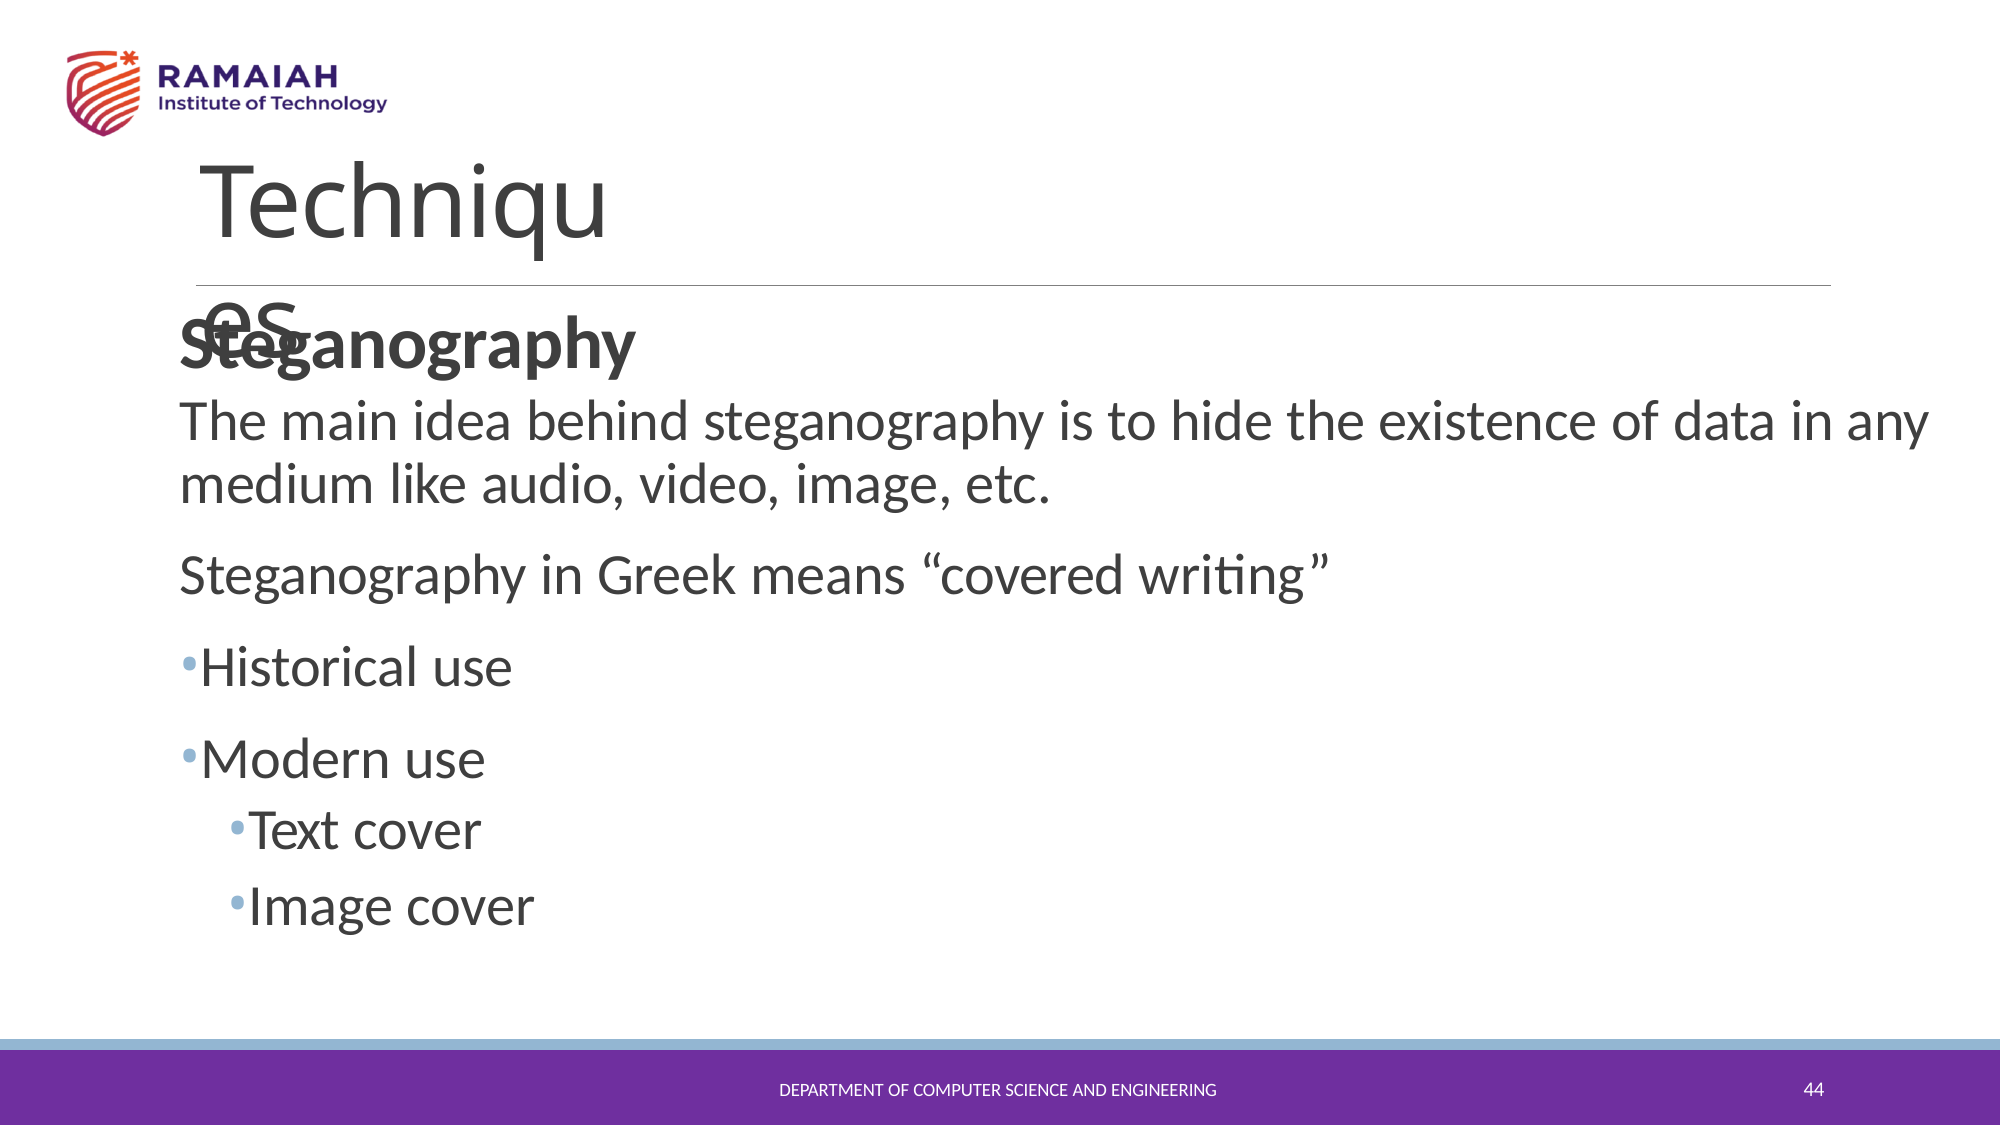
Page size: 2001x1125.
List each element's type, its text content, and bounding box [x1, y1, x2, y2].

footer DEPARTMENT OF COMPUTER SCIENCE AND ENGINEERING [777, 1079, 1224, 1125]
text_box Steganography The main idea behind steganography is to hide the existence of data in any medium like audio, video, image, etc. Steganography in Greek means “covered writing” Historical use Modern use Text cover Image cover [177, 294, 1947, 938]
title Techniques [197, 135, 642, 294]
picture [65, 49, 388, 137]
slide_number 44 [1797, 1079, 1831, 1125]
